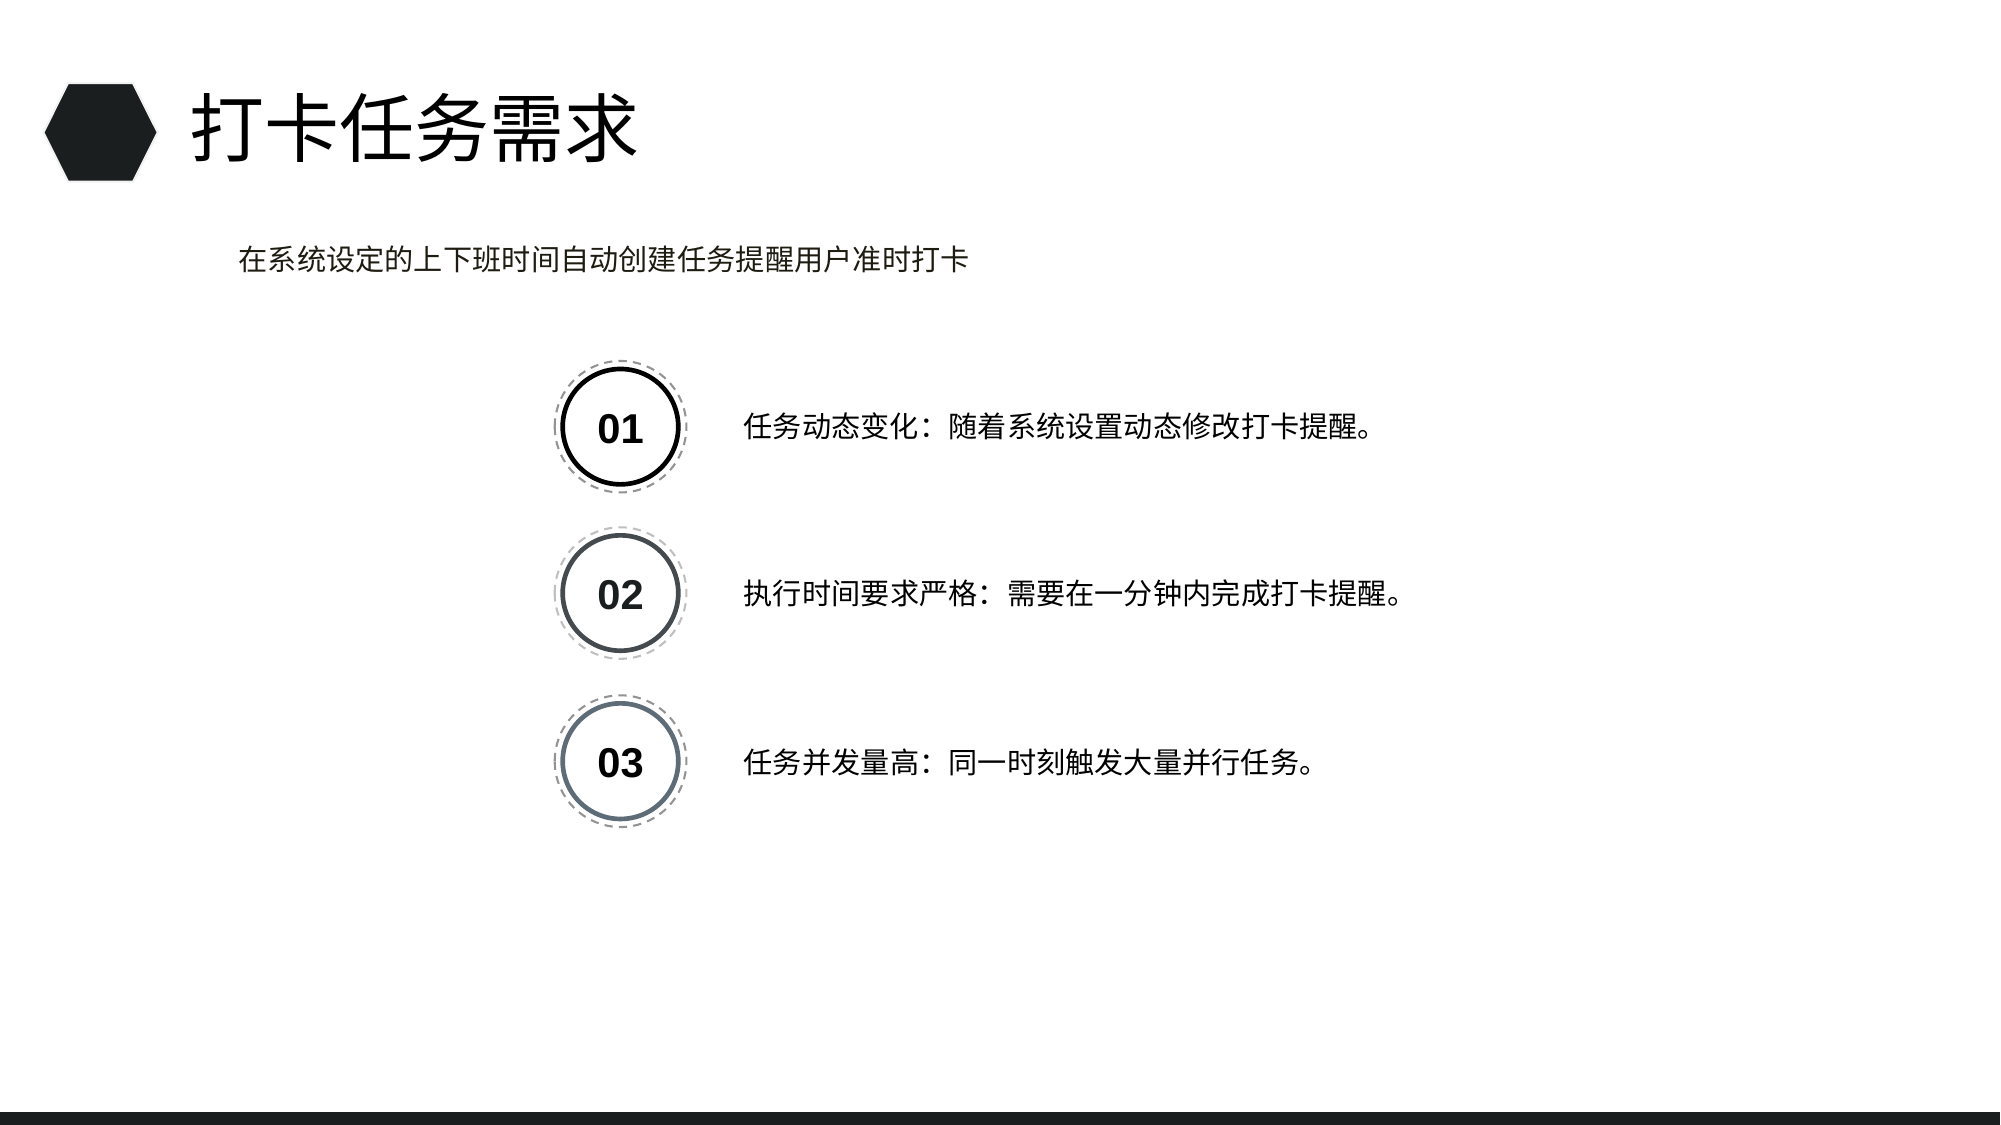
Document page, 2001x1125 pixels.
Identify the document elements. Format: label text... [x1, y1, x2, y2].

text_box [554, 695, 1602, 828]
text_box 在系统设定的上下班时间自动创建任务提醒用户准时打卡 [223, 220, 1776, 302]
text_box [554, 360, 1602, 493]
text_box 打卡任务需求 [174, 90, 852, 175]
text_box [554, 527, 1602, 659]
